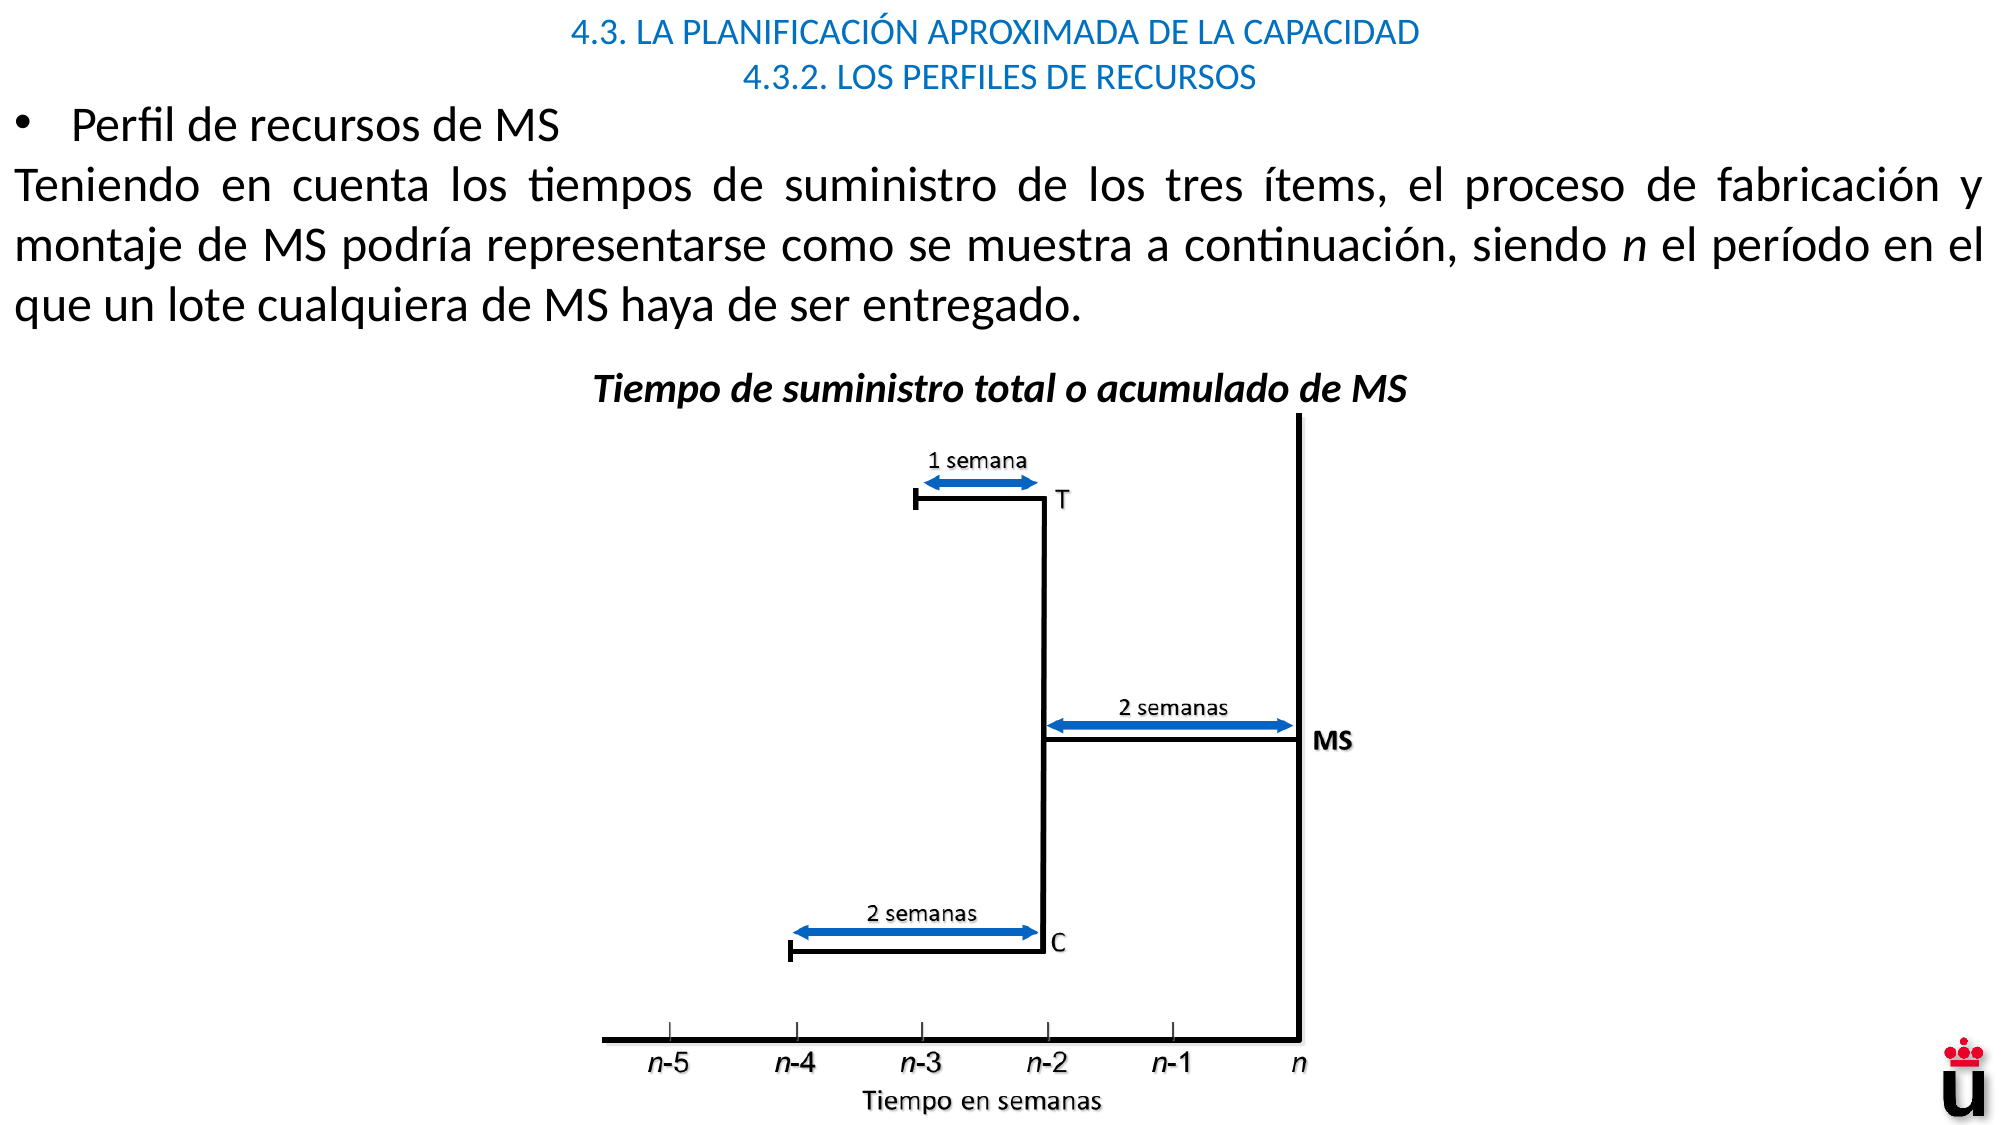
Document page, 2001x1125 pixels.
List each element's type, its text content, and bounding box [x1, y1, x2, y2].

text_box Perfil de recursos de MS [0, 105, 2000, 143]
text_box Tiempo de suministro total o acumulado de MS [577, 353, 1423, 419]
text_box 4.3.2. LOS PERFILES DE RECURSOS [0, 44, 2000, 105]
picture [1918, 1031, 2000, 1125]
text_box Teniendo en cuenta los tiempos de suministro de los tres ítems, el proceso de fabricación y montaje de MS podría representarse como se muestra a continuación, siendo n el período en el que un lote cualquiera de MS haya de ser entregado. [0, 143, 2000, 339]
text_box 4.3. LA PLANIFICACIÓN APROXIMADA DE LA CAPACIDAD [0, 0, 2000, 44]
picture [602, 413, 1397, 1125]
